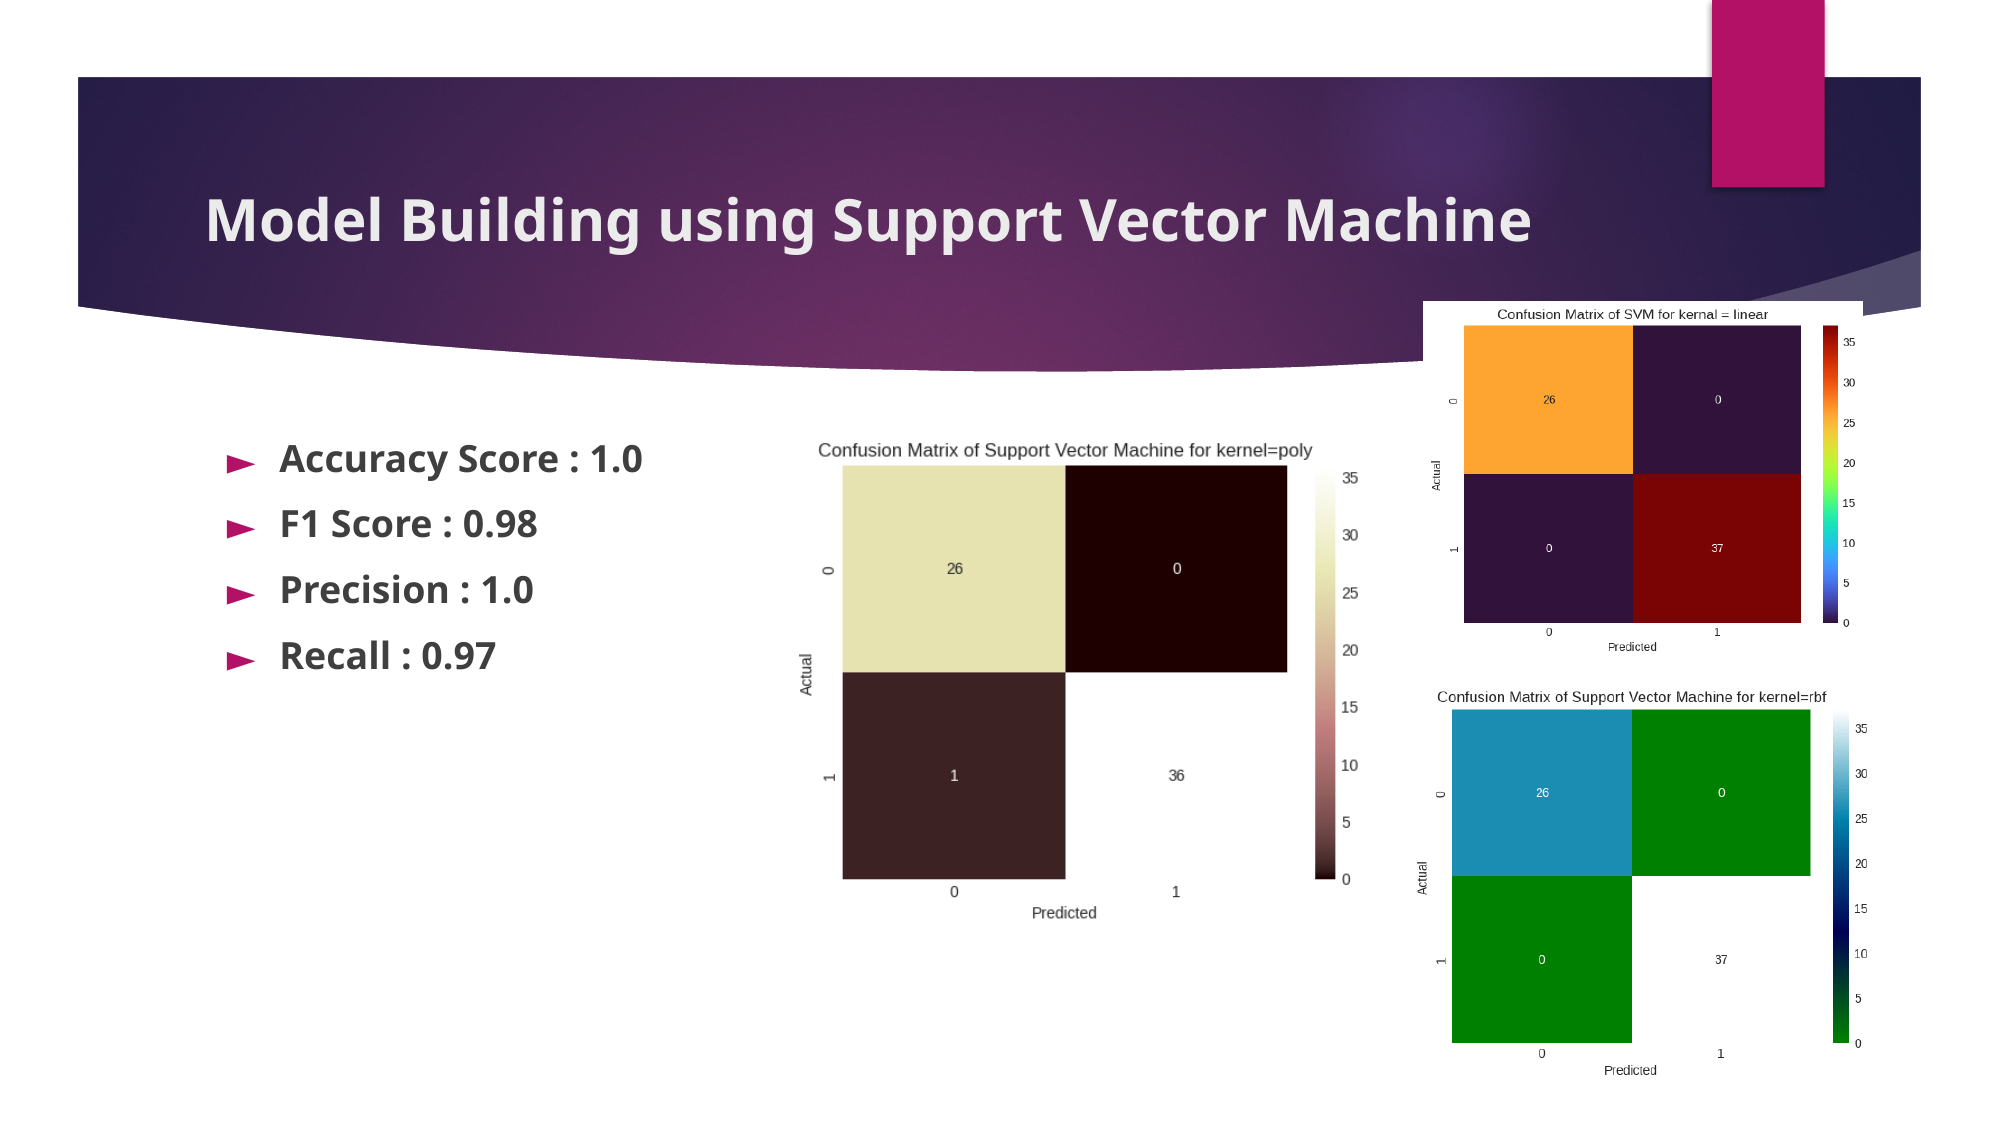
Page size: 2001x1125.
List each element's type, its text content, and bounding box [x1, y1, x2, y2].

list Accuracy Score : 1.0 F1 Score : 0.98 Precision : 1.0 Recall : 0.97 [189, 427, 981, 988]
title Model Building using Support Vector Machine [189, 159, 1627, 276]
picture [789, 431, 1369, 934]
picture [79, 78, 1920, 661]
picture [1408, 682, 1876, 1086]
